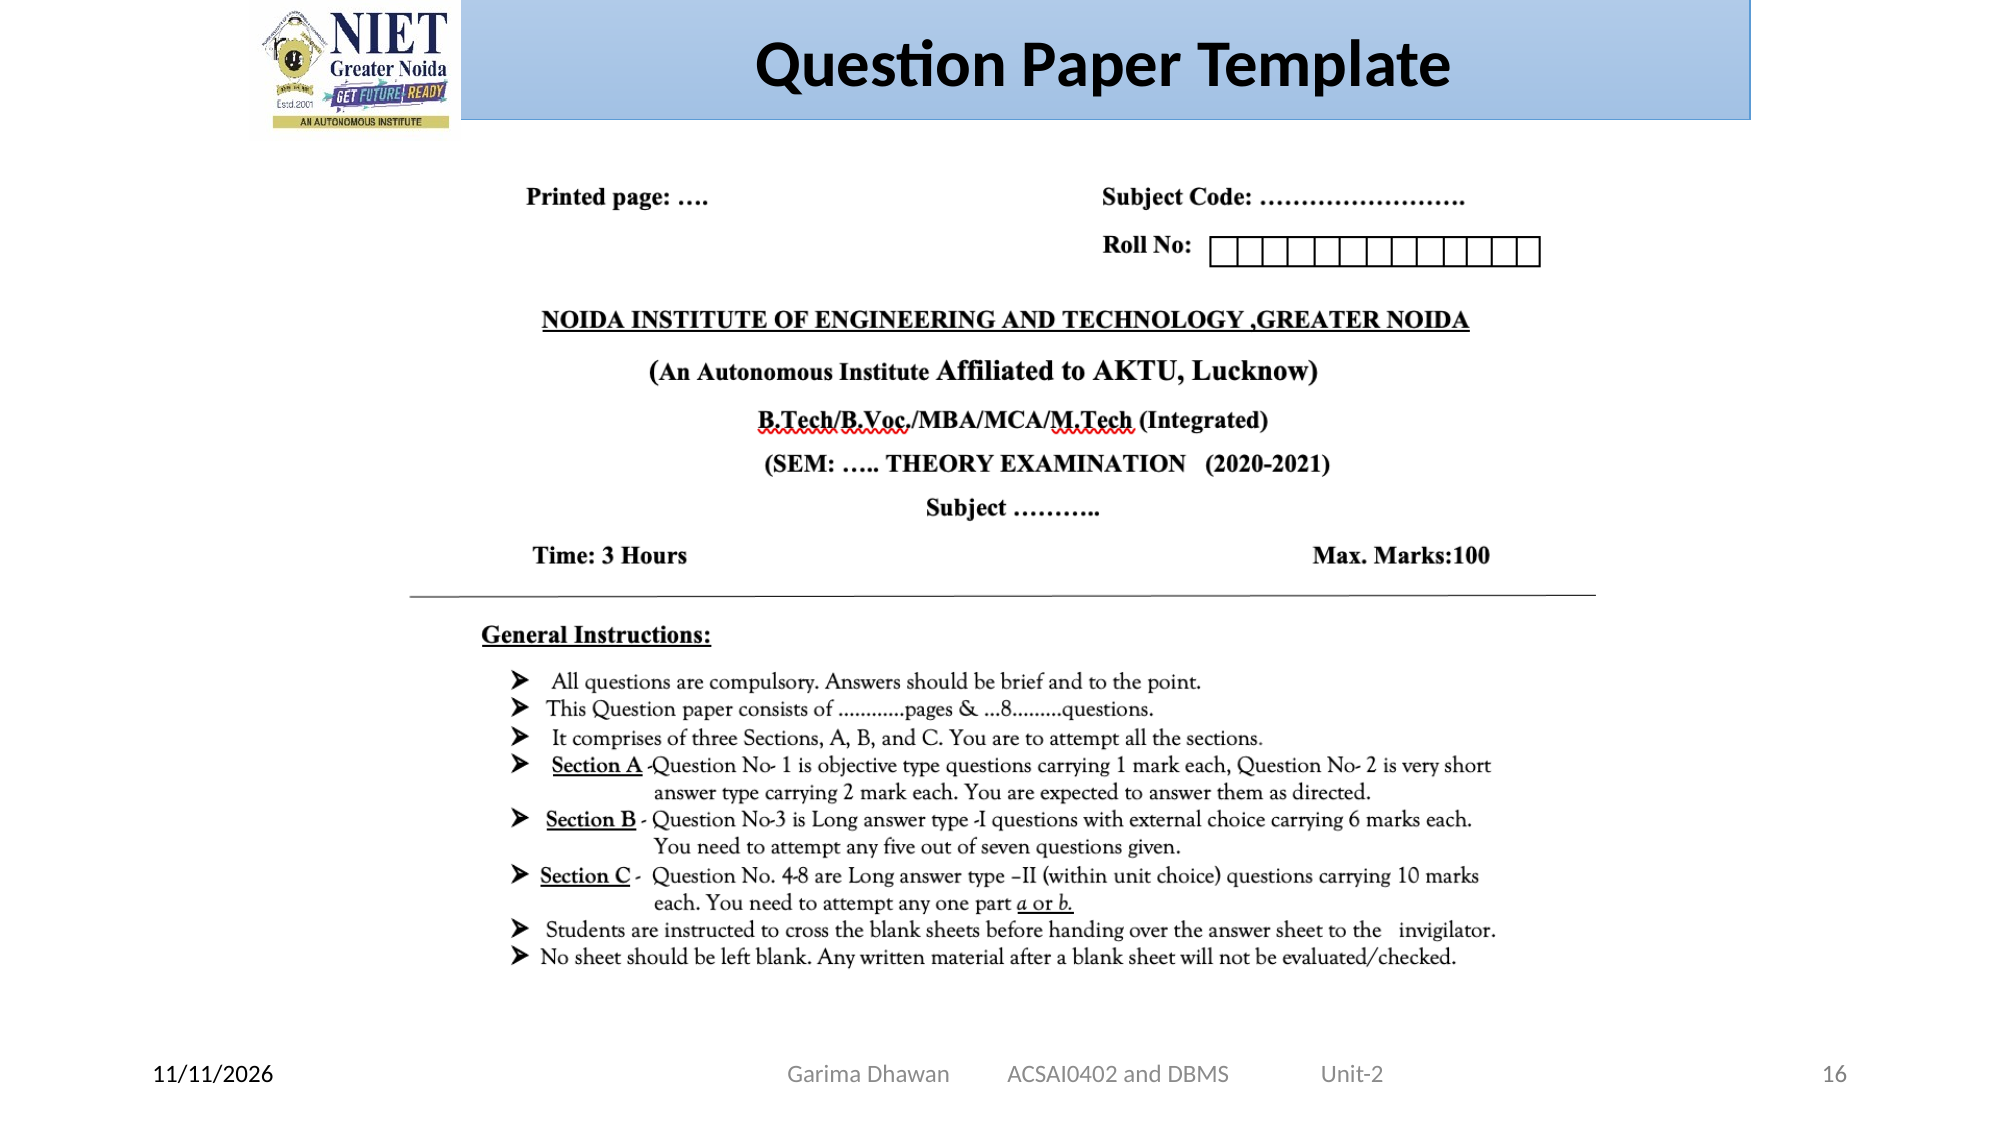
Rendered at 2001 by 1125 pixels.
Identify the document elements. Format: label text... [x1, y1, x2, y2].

footer Garima Dhawan ACSAI0402 and DBMS Unit-2 [762, 1042, 1411, 1103]
picture [249, 0, 1597, 987]
slide_number 16 [1412, 1042, 1863, 1103]
text_box Question Paper Template [461, 0, 1751, 120]
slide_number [137, 1042, 588, 1103]
